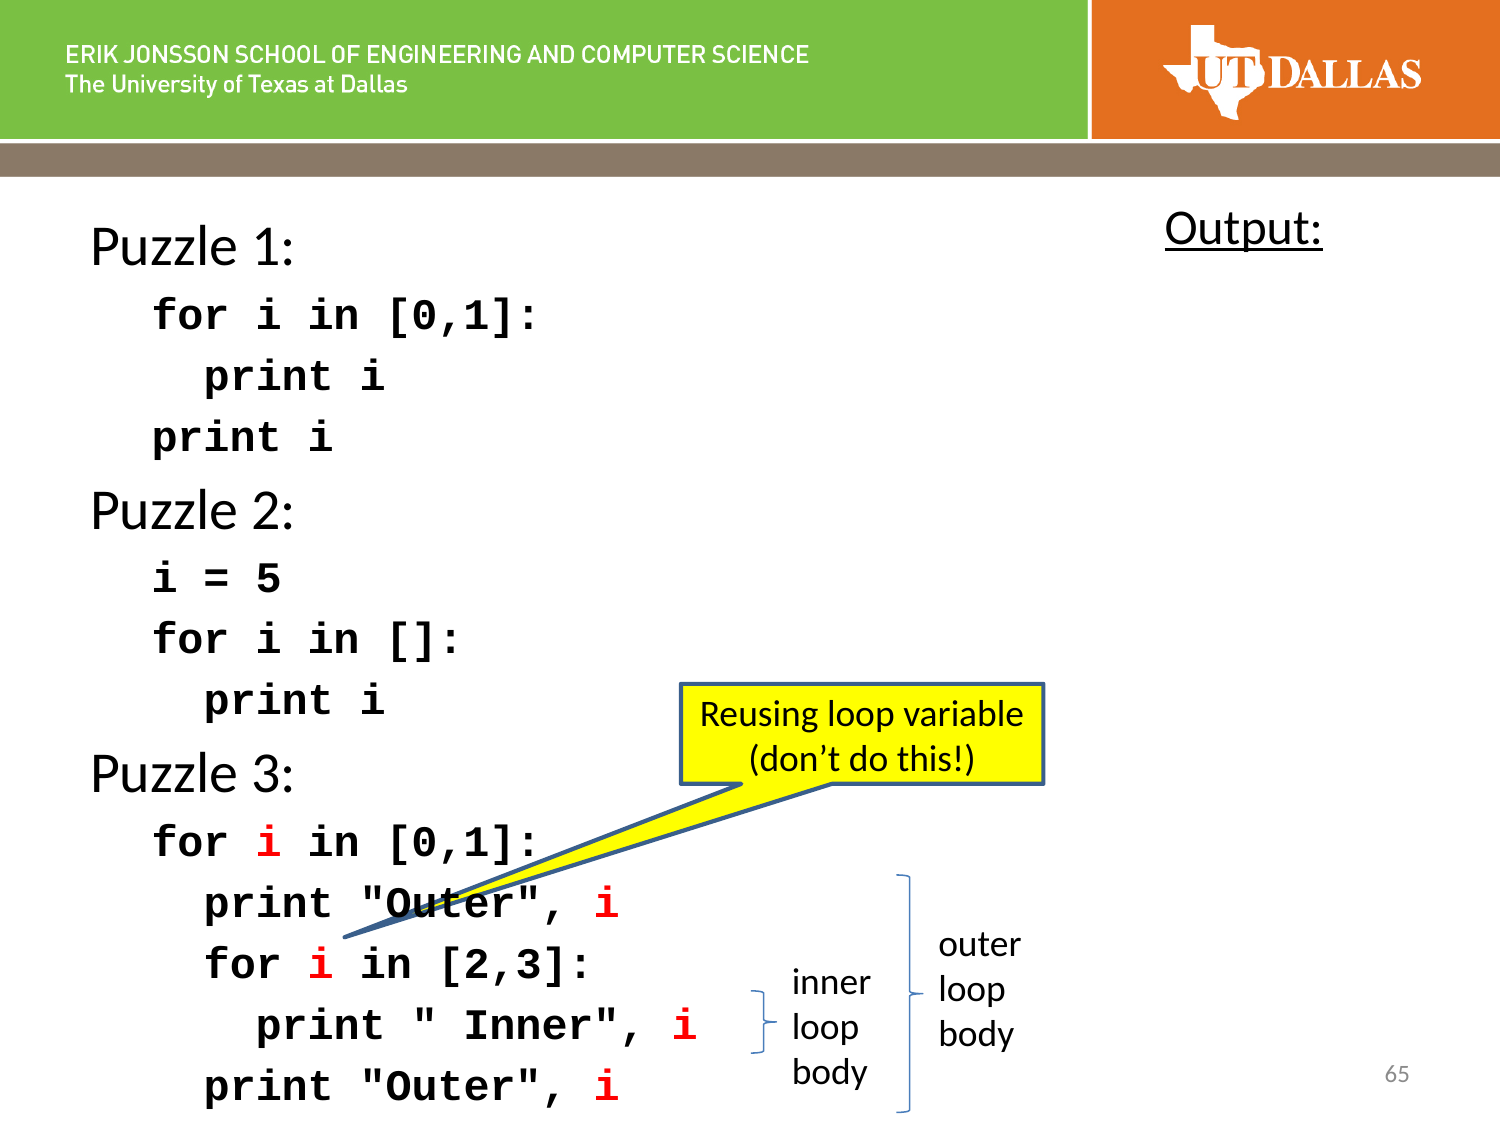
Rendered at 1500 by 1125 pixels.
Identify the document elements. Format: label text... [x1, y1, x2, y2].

picture [0, 0, 1500, 1125]
text_box outer loop body [923, 911, 1037, 1062]
text_box [896, 874, 923, 1114]
list Puzzle 1: for i in [0,1]: print i print i Puzzle 2: i = 5 for i in []: print i Puzzle 3: for i in [0,1]: print "Outer", i for i in [2,3]: print " Inner", i print "Outer", i [75, 200, 1425, 1125]
slide_number 65 [1074, 1042, 1425, 1103]
text_box Output: [1149, 187, 1363, 263]
text_box inner loop body [777, 949, 887, 1100]
text_box [750, 990, 777, 1054]
